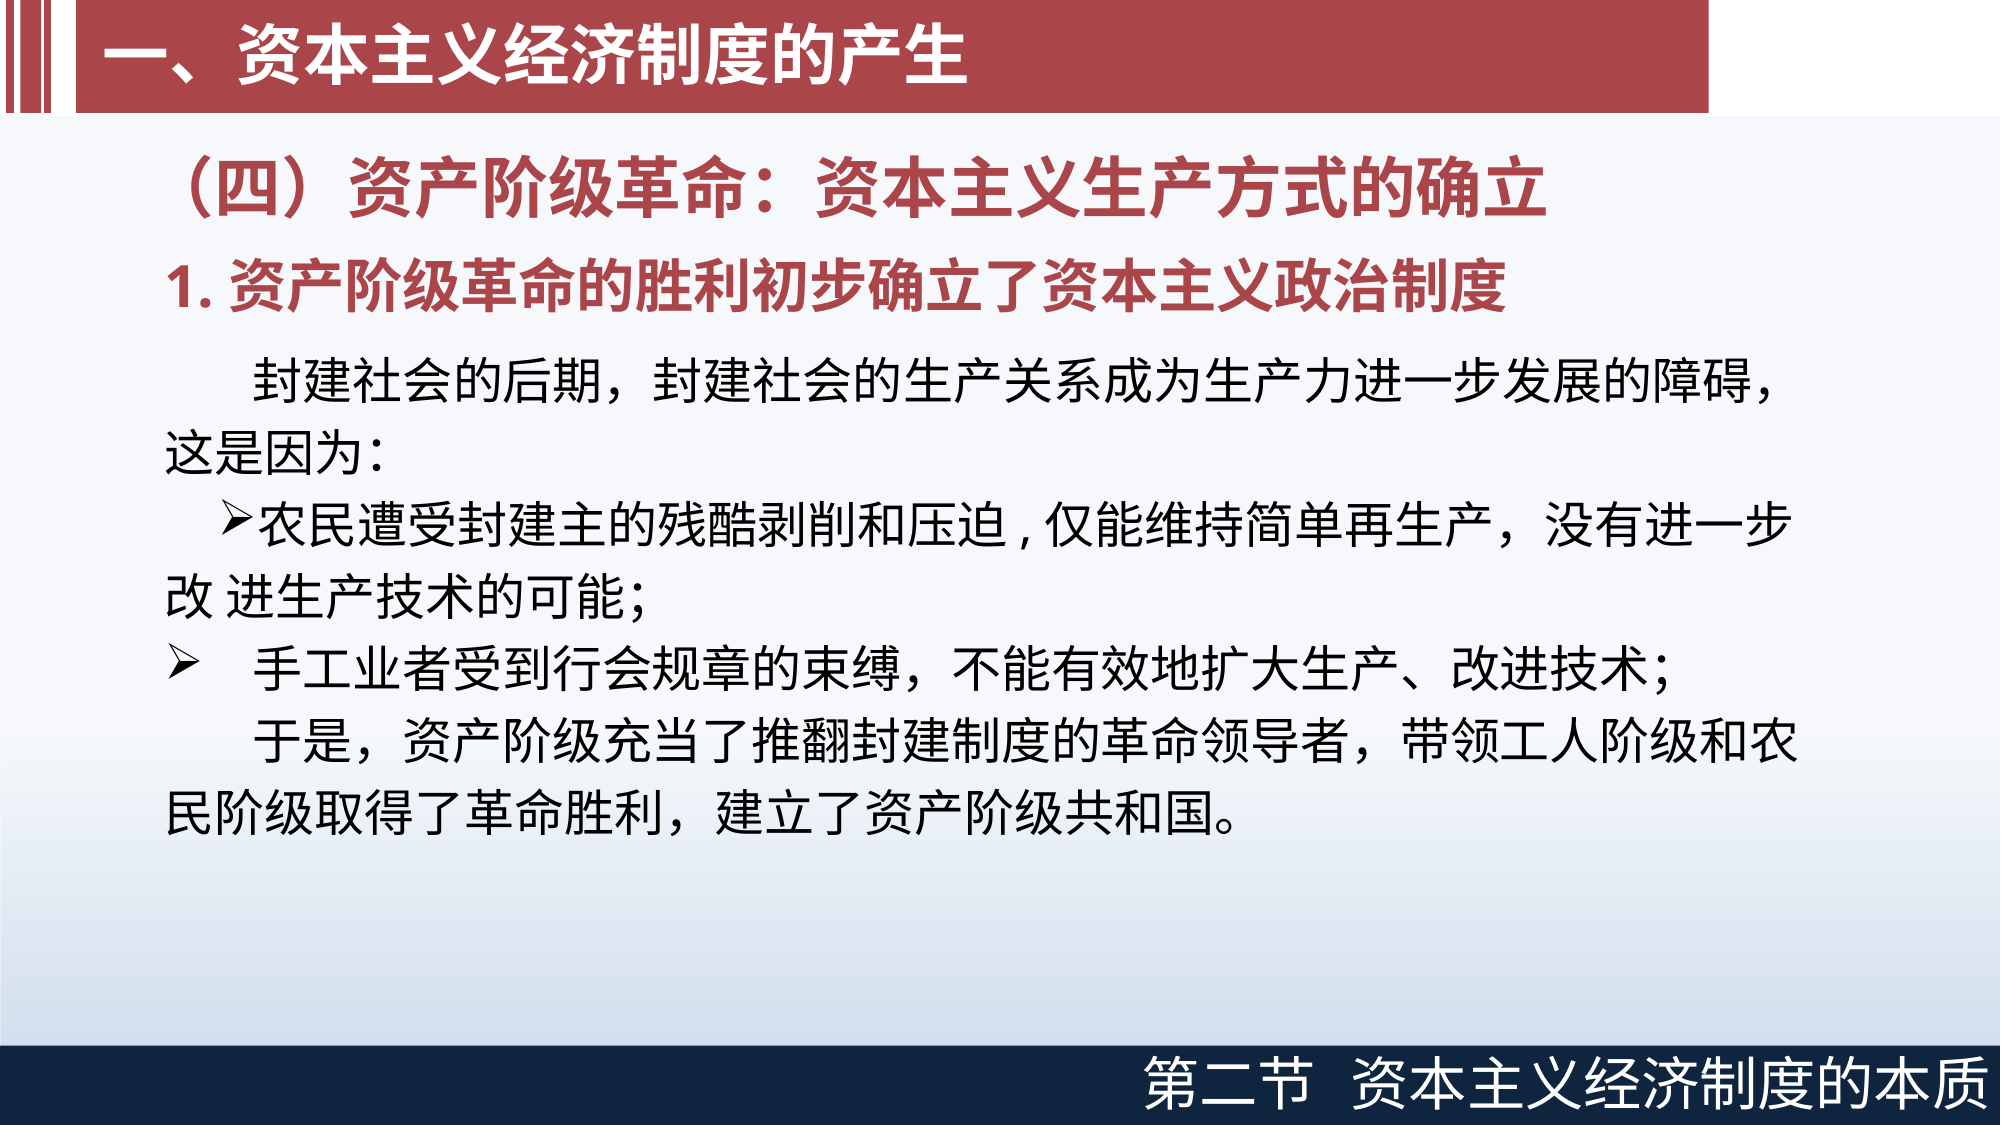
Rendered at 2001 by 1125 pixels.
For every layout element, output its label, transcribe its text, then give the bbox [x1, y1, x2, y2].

text_box （四）资产阶级革命：资本主义生产方式的确立 1.资产阶级革命的胜利初步确立了资本主义政治制度 封建社会的后期，封建社会的生产关系成为生产力进一步发展的障碍， 这是因为： 农民遭受封建主的残酷剥削和压迫,仅能维持简单再生产，没有进一步改 进生产技术的可能； 手工业者受到行会规章的束缚，不能有效地扩大生产、改进技术； 于是，资产阶级充当了推翻封建制度的革命领导者，带领工人阶级和农 民阶级取得了革命胜利，建立了资产阶级共和国。 [145, 116, 1830, 842]
text_box [0, 1045, 2000, 1125]
text_box 第二节 [1139, 1044, 1319, 1118]
text_box 资本主义经济制度的本质 [1348, 1044, 1994, 1118]
text_box [0, 116, 2000, 1045]
title 一、资本主义经济制度的产生 [100, 10, 1063, 201]
